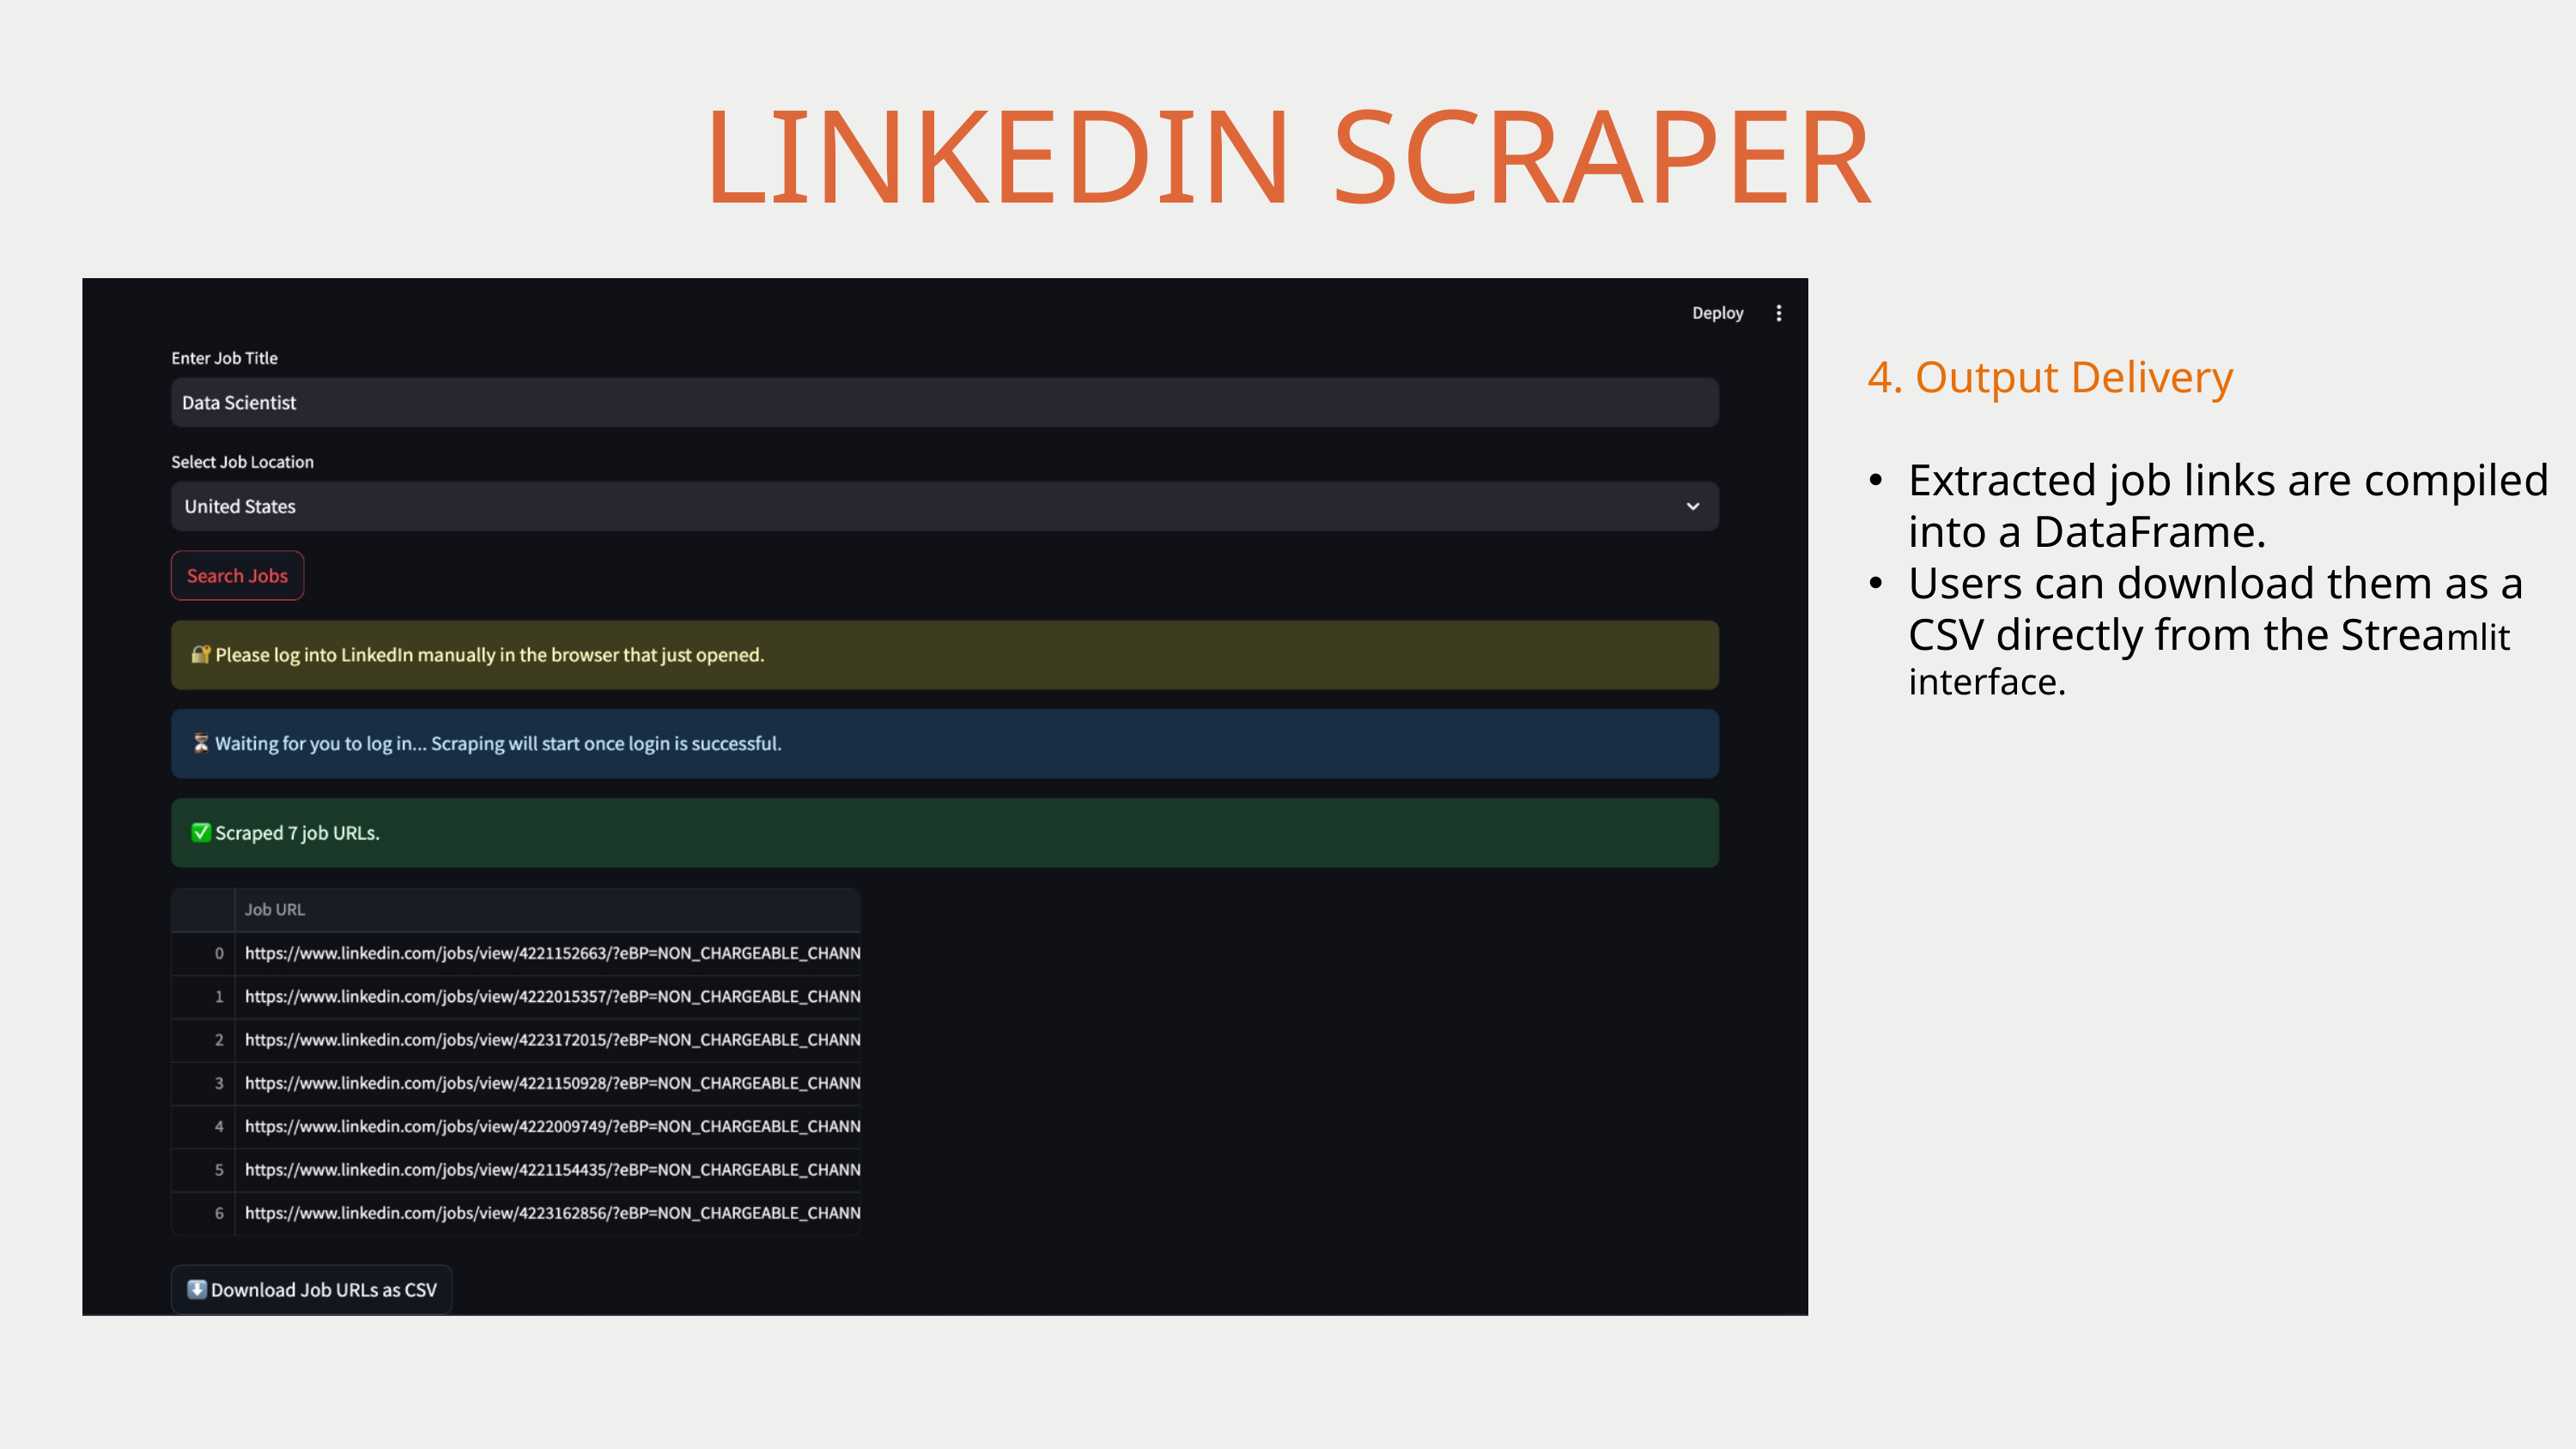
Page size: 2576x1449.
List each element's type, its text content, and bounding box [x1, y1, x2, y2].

picture [82, 278, 1808, 1316]
text_box LINKEDIN SCRAPER [0, 0, 2576, 235]
text_box 4. Output Delivery Extracted job links are compiled into a DataFrame. Users can download them as a CSV directly from the Streamlit interface. [1855, 343, 2576, 709]
